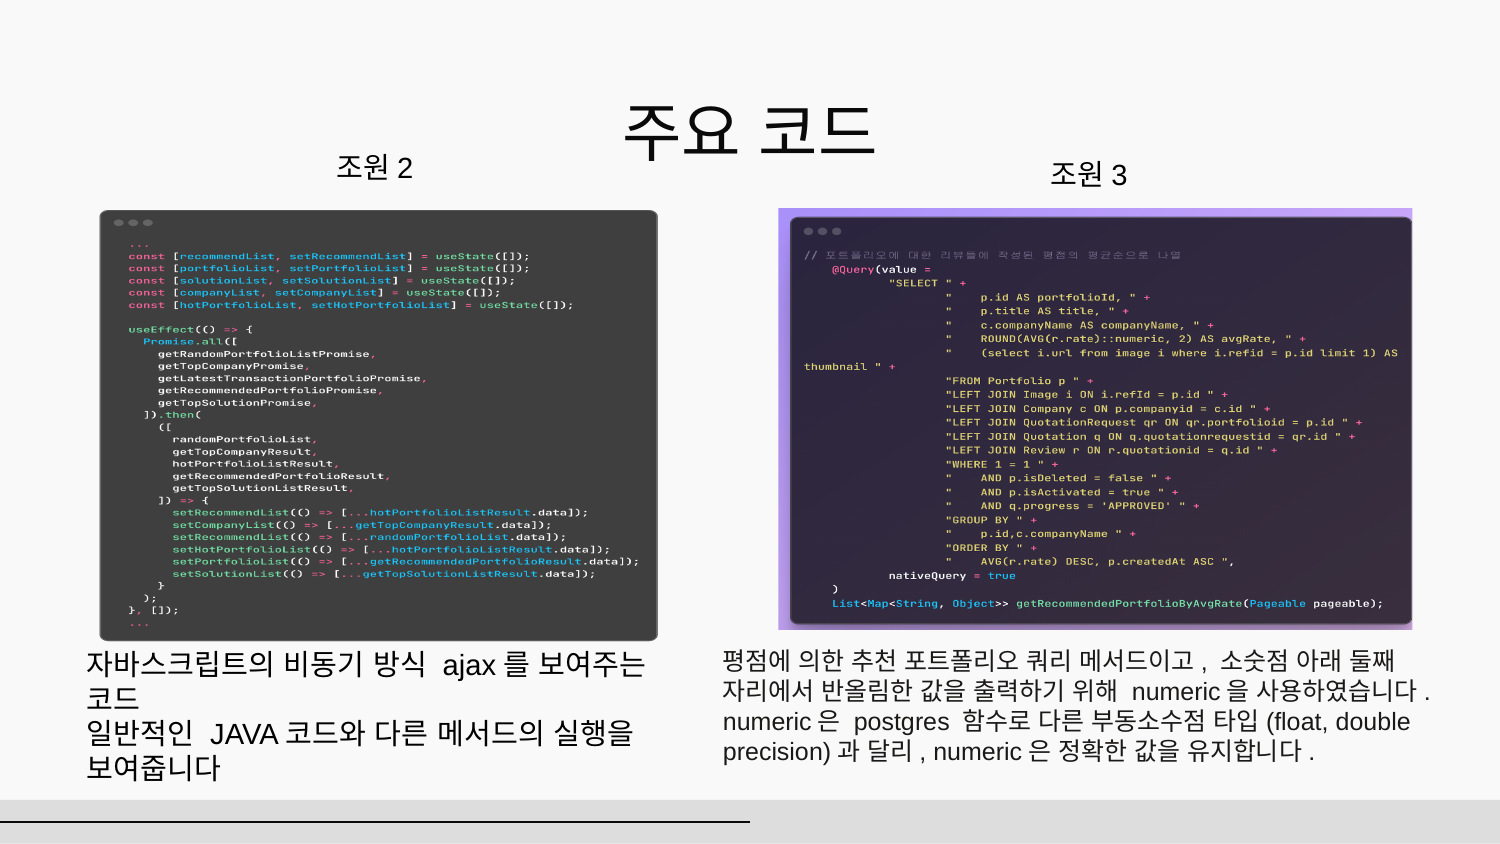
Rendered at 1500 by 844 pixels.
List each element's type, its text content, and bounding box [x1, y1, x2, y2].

picture [778, 207, 1413, 630]
text_box 조원2 [321, 142, 441, 174]
text_box 조원3 [1035, 149, 1156, 200]
text_box 평점에 의한 추천 포트폴리오 쿼리 메서드이고, 소숫점 아래 둘째 자리에서 반올림한 값을 출력하기 위해 numeric을 사용하였습니다. numeric은 postgres 함수로 다른 부동소수점 타입(float, double precision)과 달리, numeric은 정확한 값을 유지합니다. [707, 638, 1463, 803]
picture [49, 176, 709, 676]
text_box 자바스크립트의 비동기 방식 ajax를 보여주는 코드 일반적인 JAVA코드와 다른 메서드의 실행을 보여줍니다 [71, 683, 707, 794]
title 주요 코드 [116, 77, 1383, 168]
